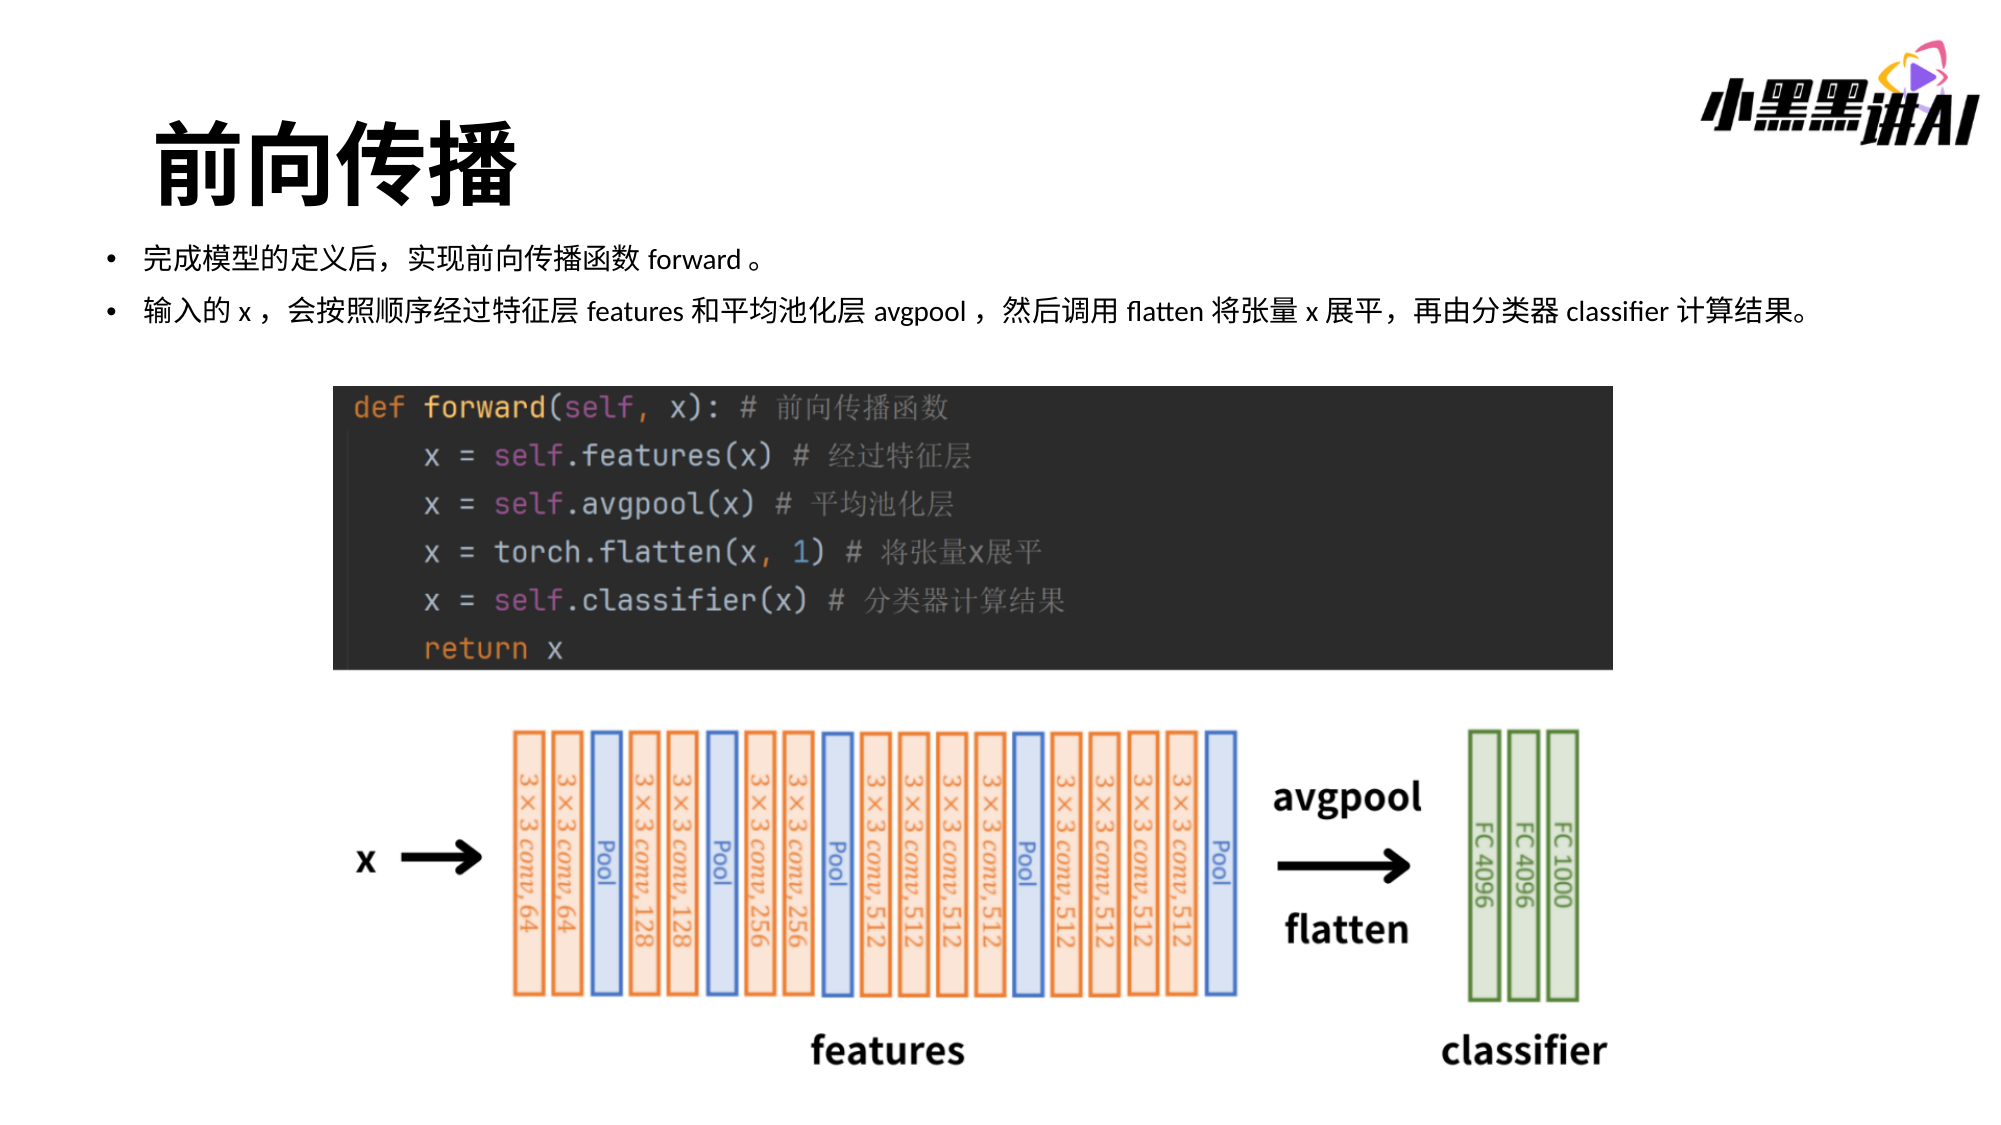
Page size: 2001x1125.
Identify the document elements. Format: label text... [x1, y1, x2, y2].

list 完成模型的定义后，实现前向传播函数forward。 输入的x，会按照顺序经过特征层features和平均池化层avgpool，然后调用flatten将张量x展平，再由分类器classifier计算结果。 [91, 237, 1817, 365]
title 前向传播 [137, 59, 1863, 278]
picture [0, 0, 2001, 1125]
